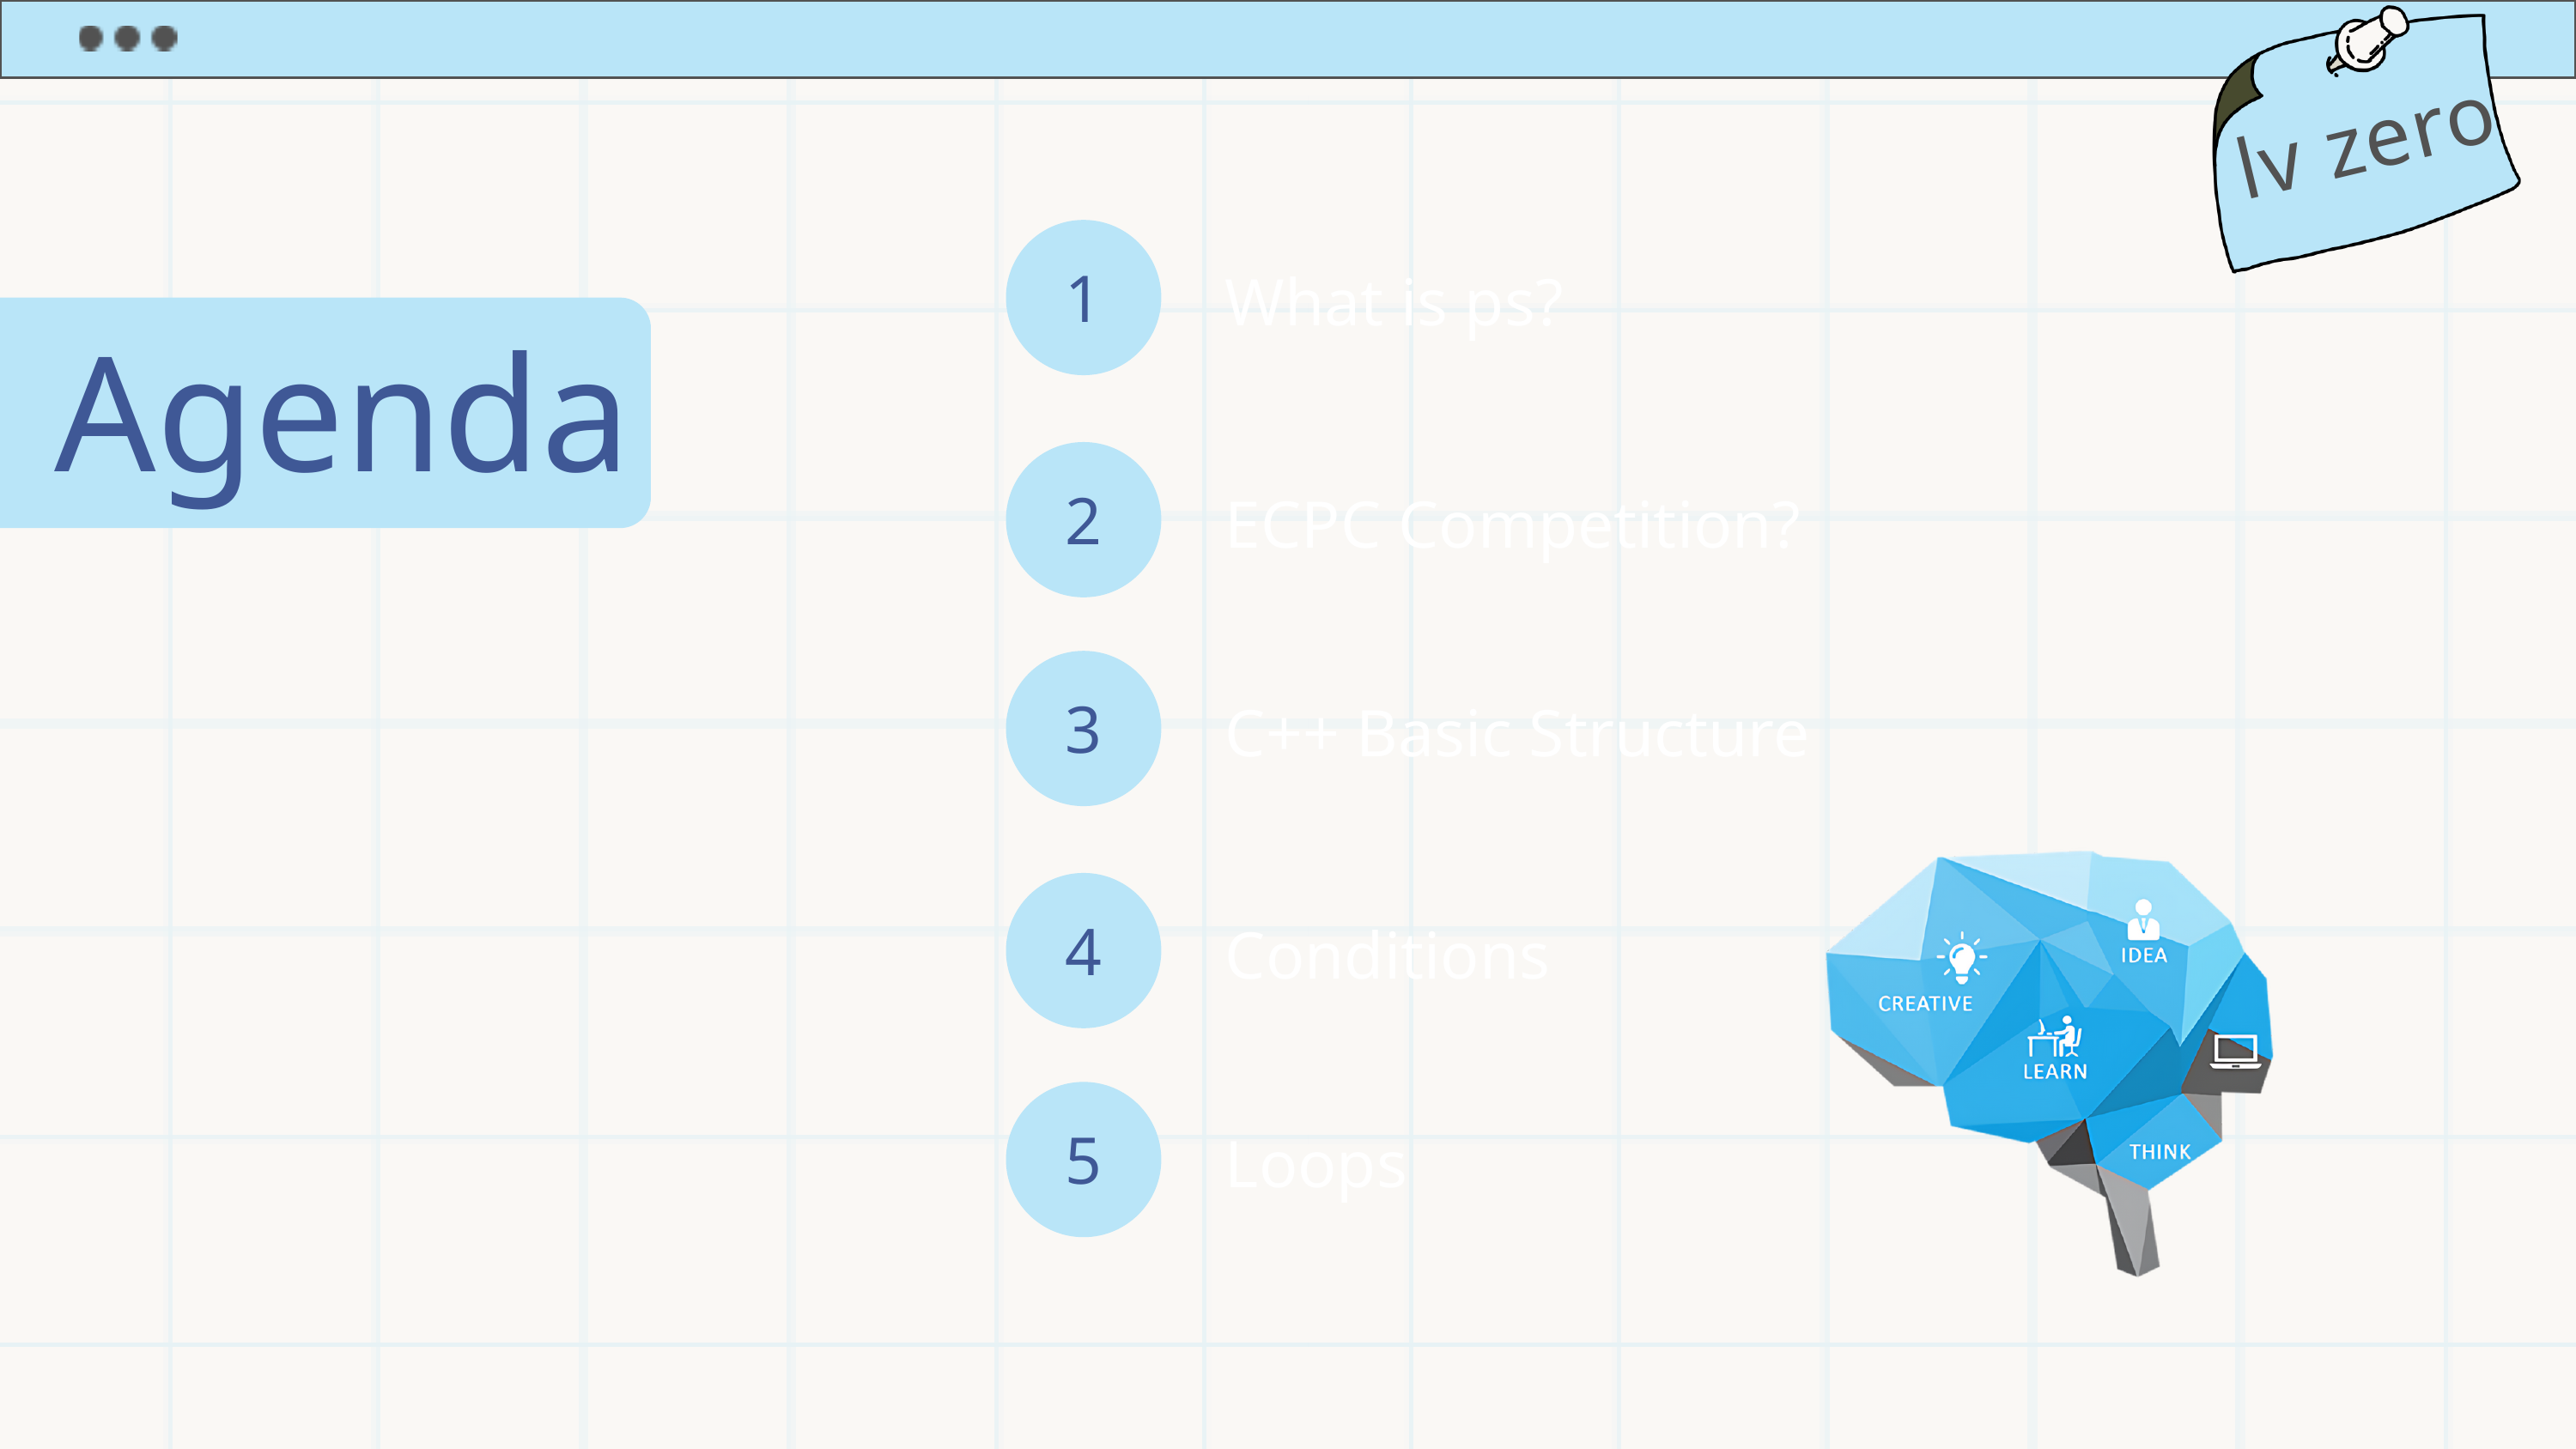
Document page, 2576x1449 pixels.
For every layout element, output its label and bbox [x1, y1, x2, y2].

text_box [1005, 650, 1162, 807]
text_box [0, 88, 2576, 1449]
text_box [1005, 1082, 1162, 1238]
picture [2318, 0, 2576, 176]
text_box [1005, 441, 1162, 598]
text_box [0, 0, 2313, 78]
text_box [0, 297, 652, 529]
text_box [1005, 872, 1162, 1029]
text_box [1005, 219, 1162, 376]
